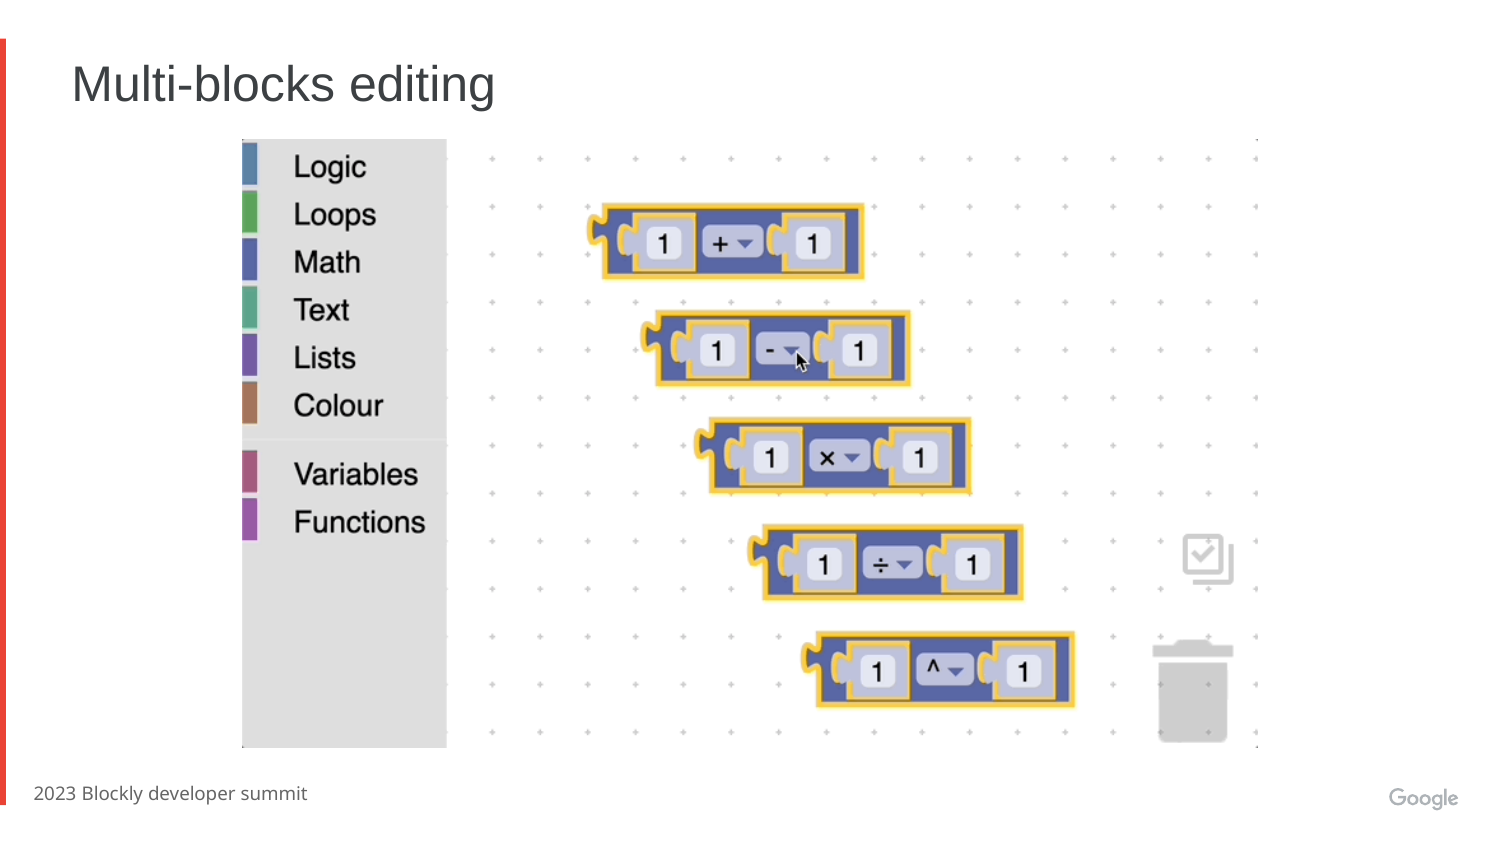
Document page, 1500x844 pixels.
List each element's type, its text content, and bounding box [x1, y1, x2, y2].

picture [242, 139, 1258, 748]
title Multi-blocks editing [56, 43, 1336, 112]
